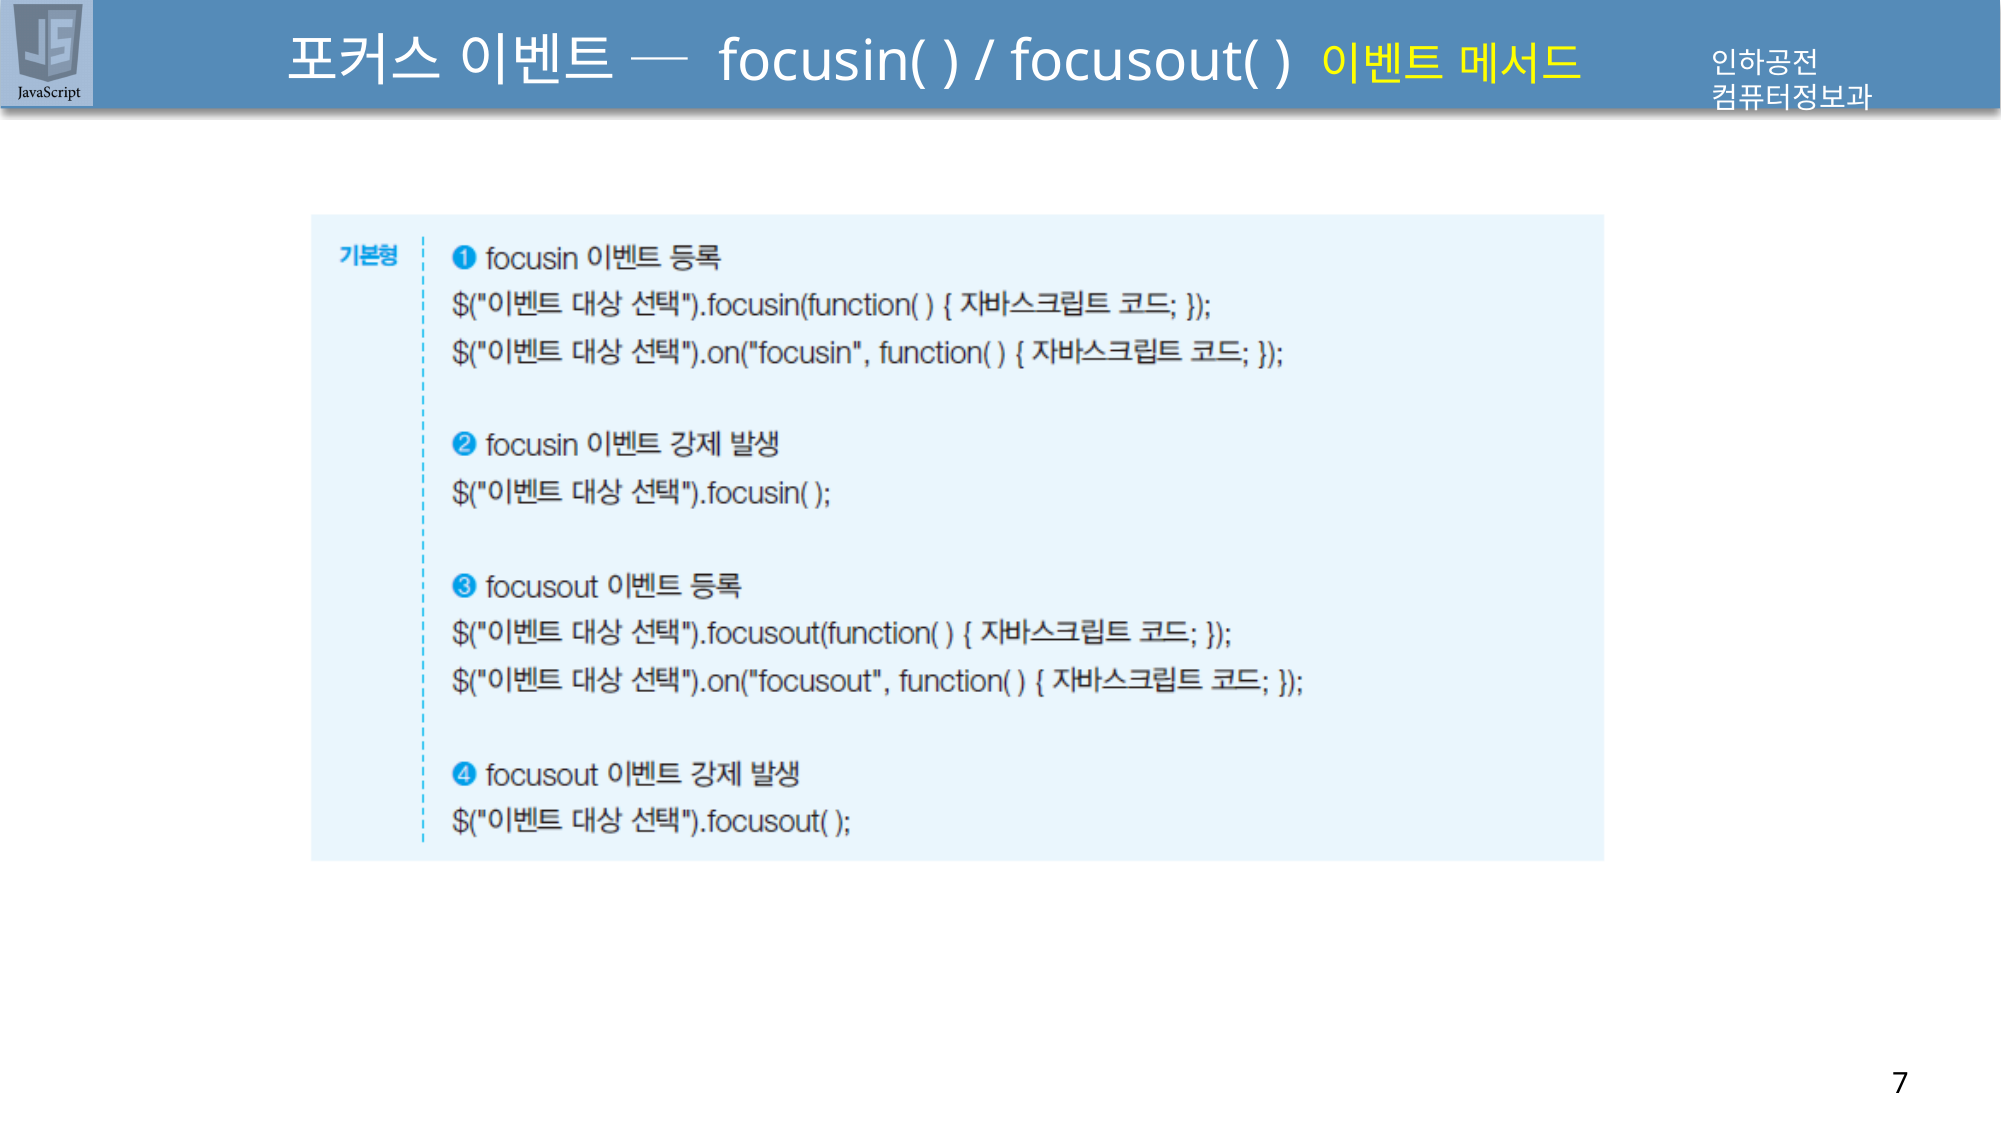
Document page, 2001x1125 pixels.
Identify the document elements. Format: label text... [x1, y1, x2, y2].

picture [303, 208, 1613, 863]
title 포커스 이벤트 ─ focusin( ) / focusout( ) 이벤트 메서드 [271, 16, 1771, 169]
